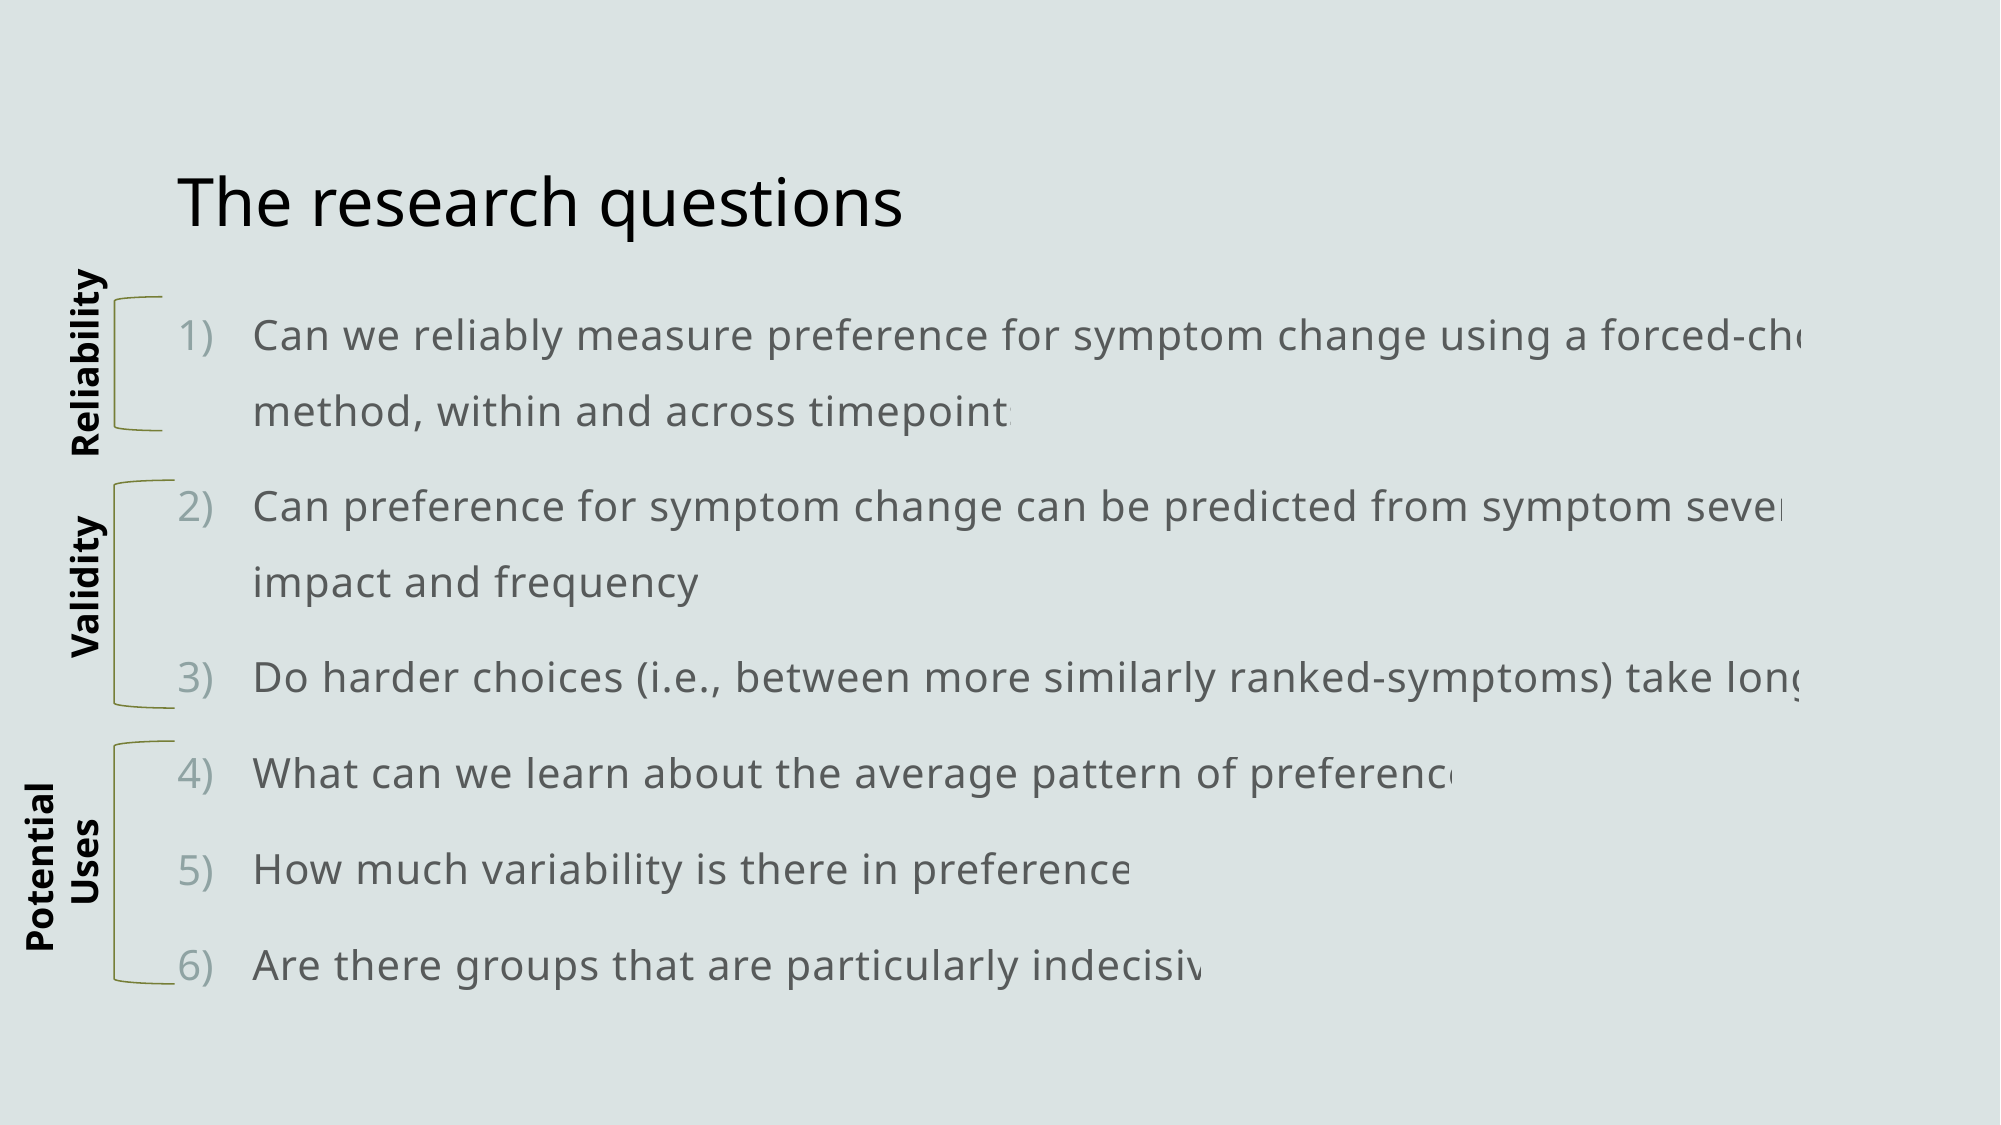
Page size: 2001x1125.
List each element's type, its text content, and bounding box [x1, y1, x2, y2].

text_box Reliability [53, 254, 114, 473]
text_box Validity [53, 501, 114, 674]
title The research questions [162, 64, 1838, 248]
text_box [114, 295, 163, 432]
text_box Potential Uses [8, 756, 113, 969]
text_box [113, 479, 175, 709]
text_box [113, 740, 175, 985]
list Can we reliably measure preference for symptom change using a forced-choice method, within and across timepoints? Can preference for symptom change can be predicted from symptom severity, impact and frequency? Do harder choices (i.e., between more similarly ranked-symptoms) take longer? What can we learn about the average pattern of preferences? How much variability is there in preferences? Are there groups that are particularly indecisive? [162, 276, 1947, 999]
